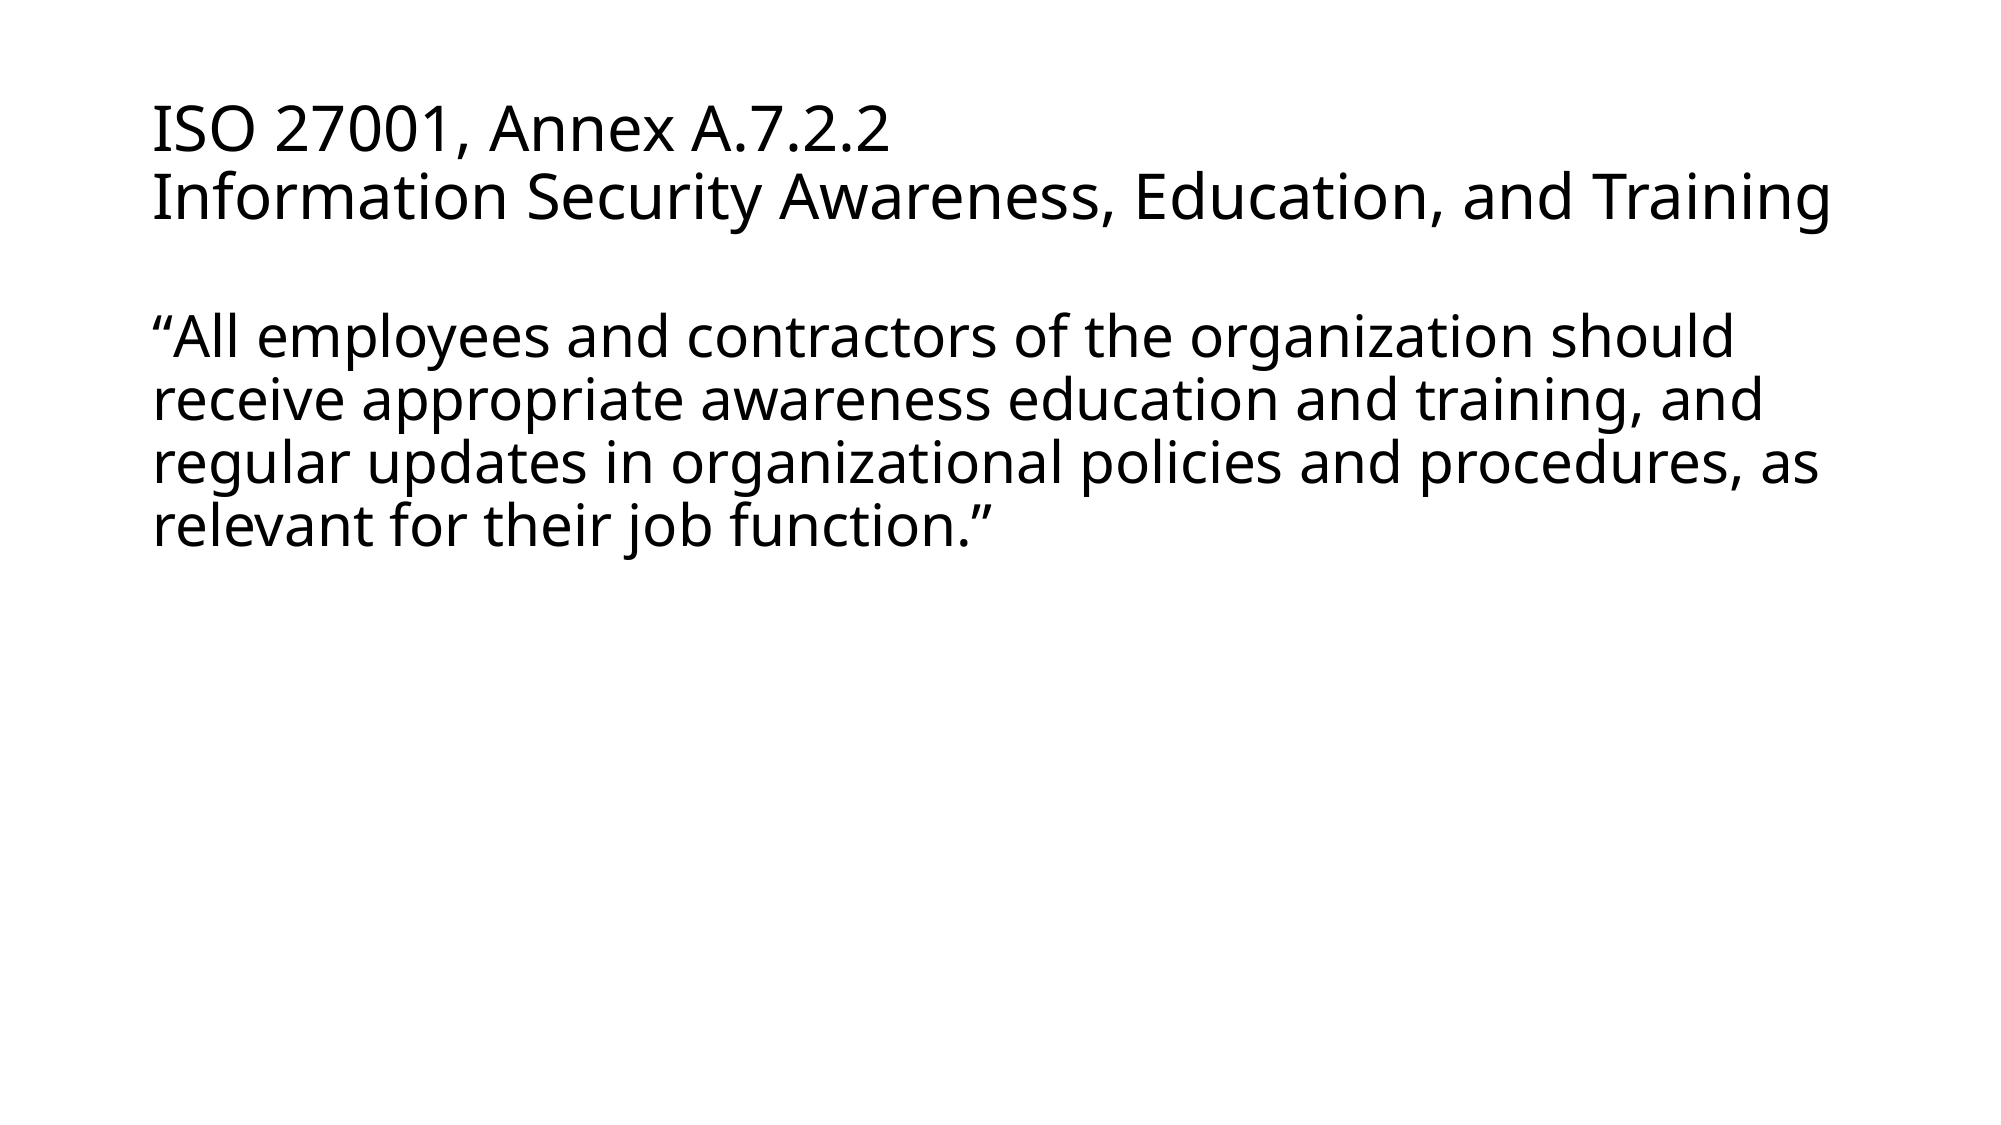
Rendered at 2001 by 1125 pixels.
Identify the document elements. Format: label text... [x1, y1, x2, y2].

title ISO 27001, Annex A.7.2.2 Information Security Awareness, Education, and Training [137, 56, 1863, 275]
list “All employees and contractors of the organization should receive appropriate awareness education and training, and regular updates in organizational policies and procedures, as relevant for their job function.” [137, 299, 1863, 1014]
